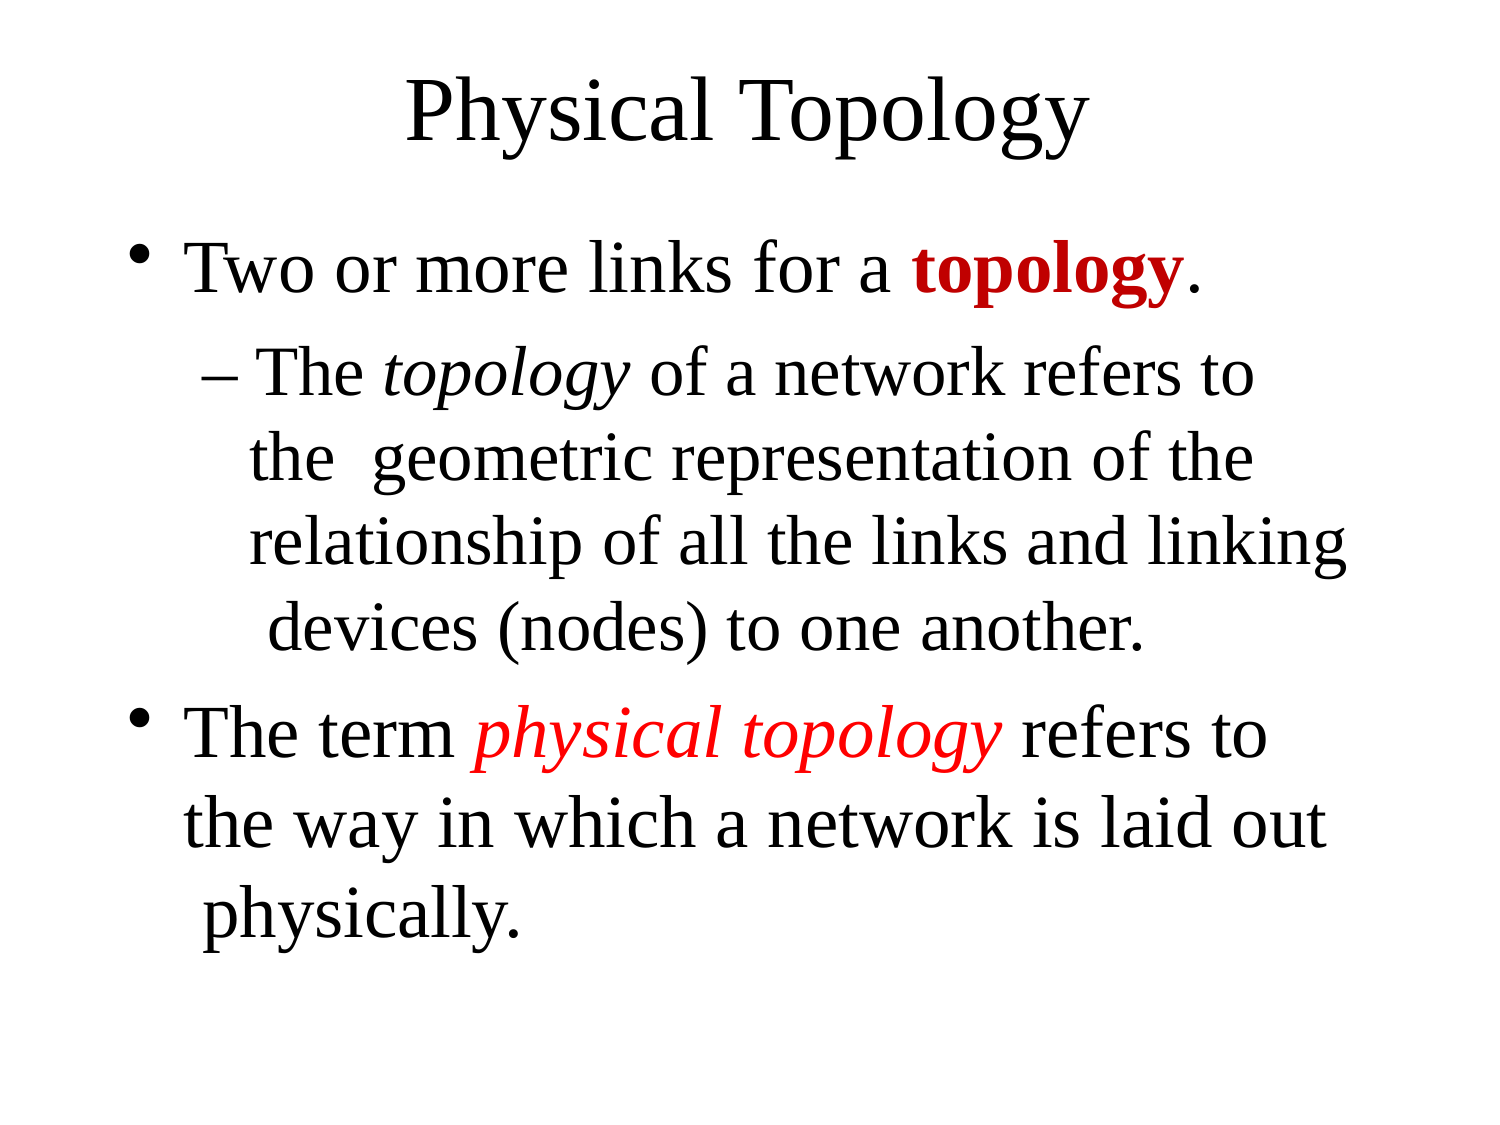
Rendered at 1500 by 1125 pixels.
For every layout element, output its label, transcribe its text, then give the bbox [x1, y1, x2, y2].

text_box Two or more links for a topology. – The topology of a network refers to the geometric representation of the relationship of all the links and linking devices (nodes) to one another. The term physical topology refers to the way in which a network is laid out physically. [125, 196, 1360, 952]
title Physical Topology [402, 46, 1098, 196]
